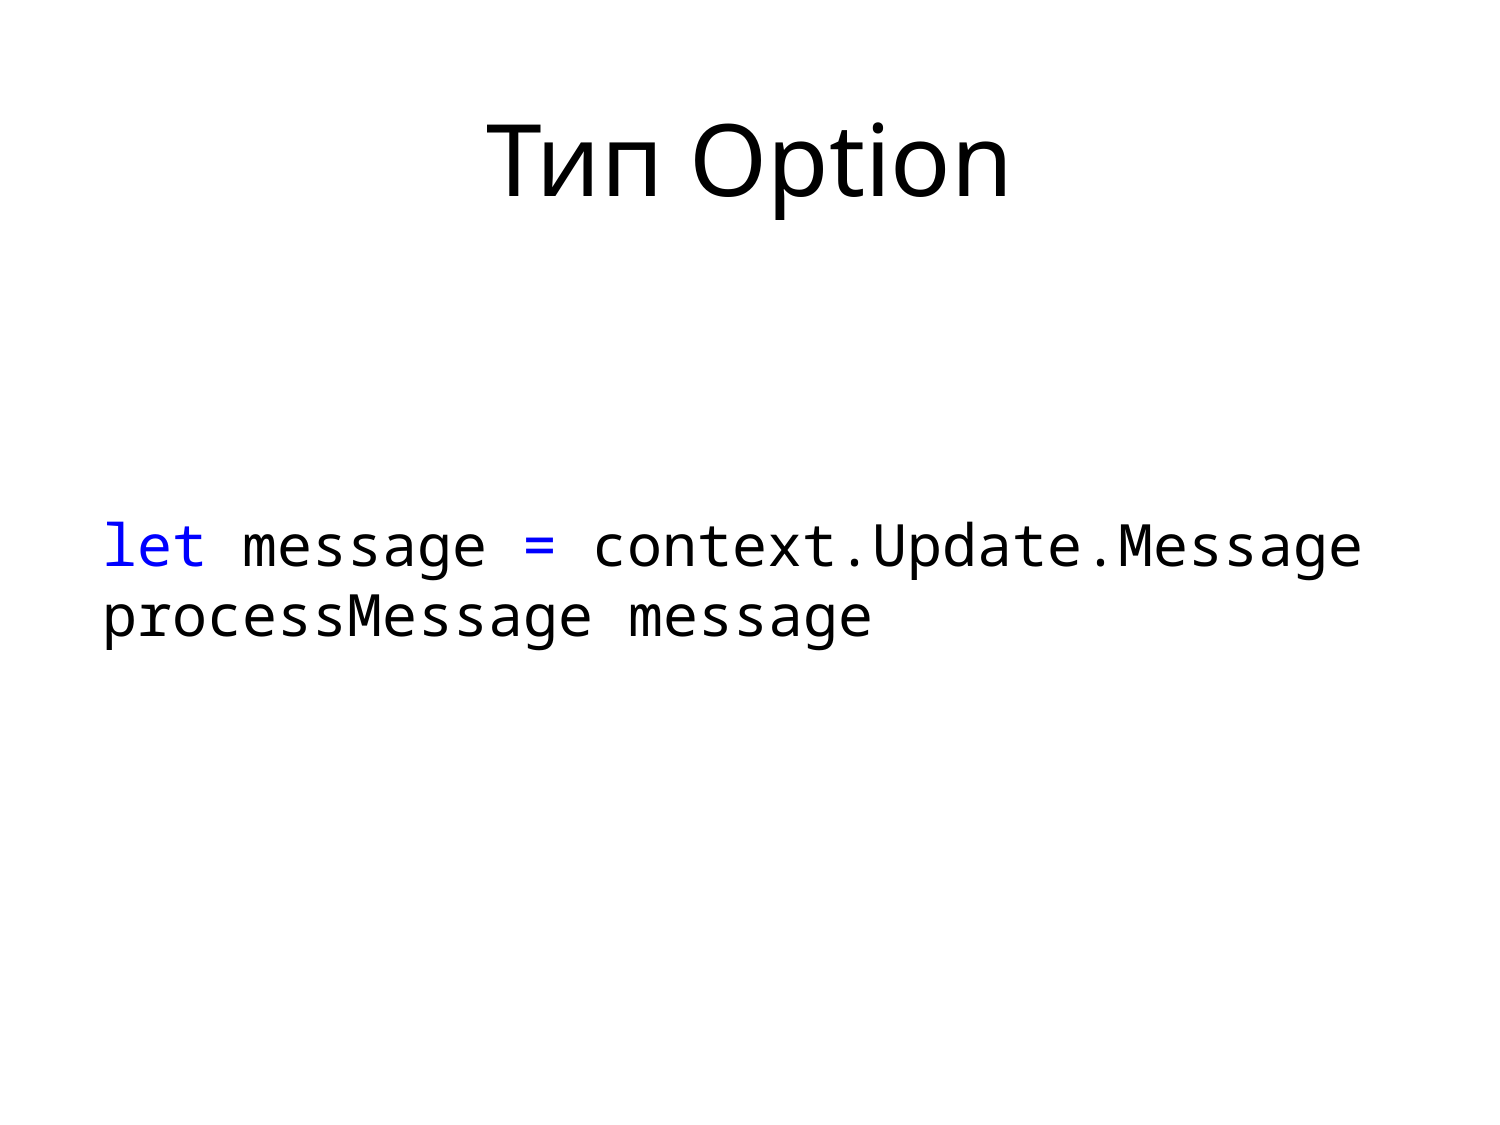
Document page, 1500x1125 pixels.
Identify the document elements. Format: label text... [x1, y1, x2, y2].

text_box let message = context.Update.Message processMessage message [88, 500, 1412, 656]
text_box Тип Option [471, 88, 1029, 224]
